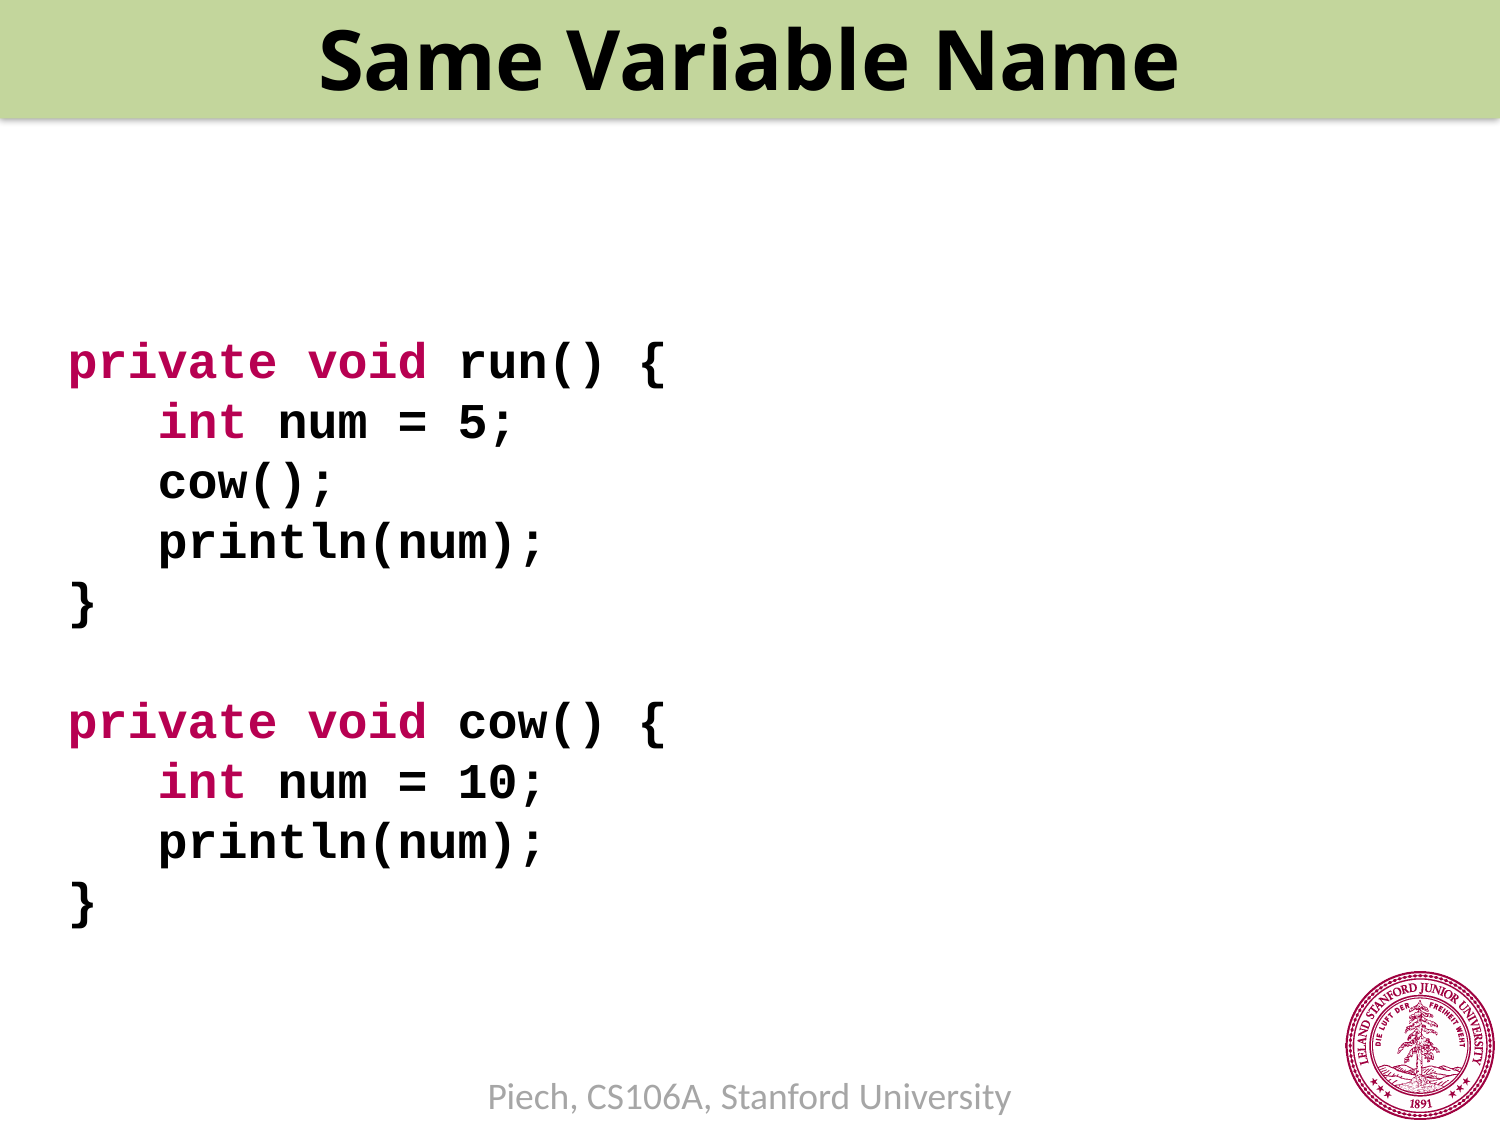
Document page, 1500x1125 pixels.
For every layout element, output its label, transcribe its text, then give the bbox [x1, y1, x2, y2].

list private void run() { int num = 5; cow(); println(num); } private void cow() { int num = 10; println(num); } [52, 200, 1451, 1030]
picture [1345, 971, 1495, 1120]
text_box Same Variable Name [0, 0, 1500, 122]
